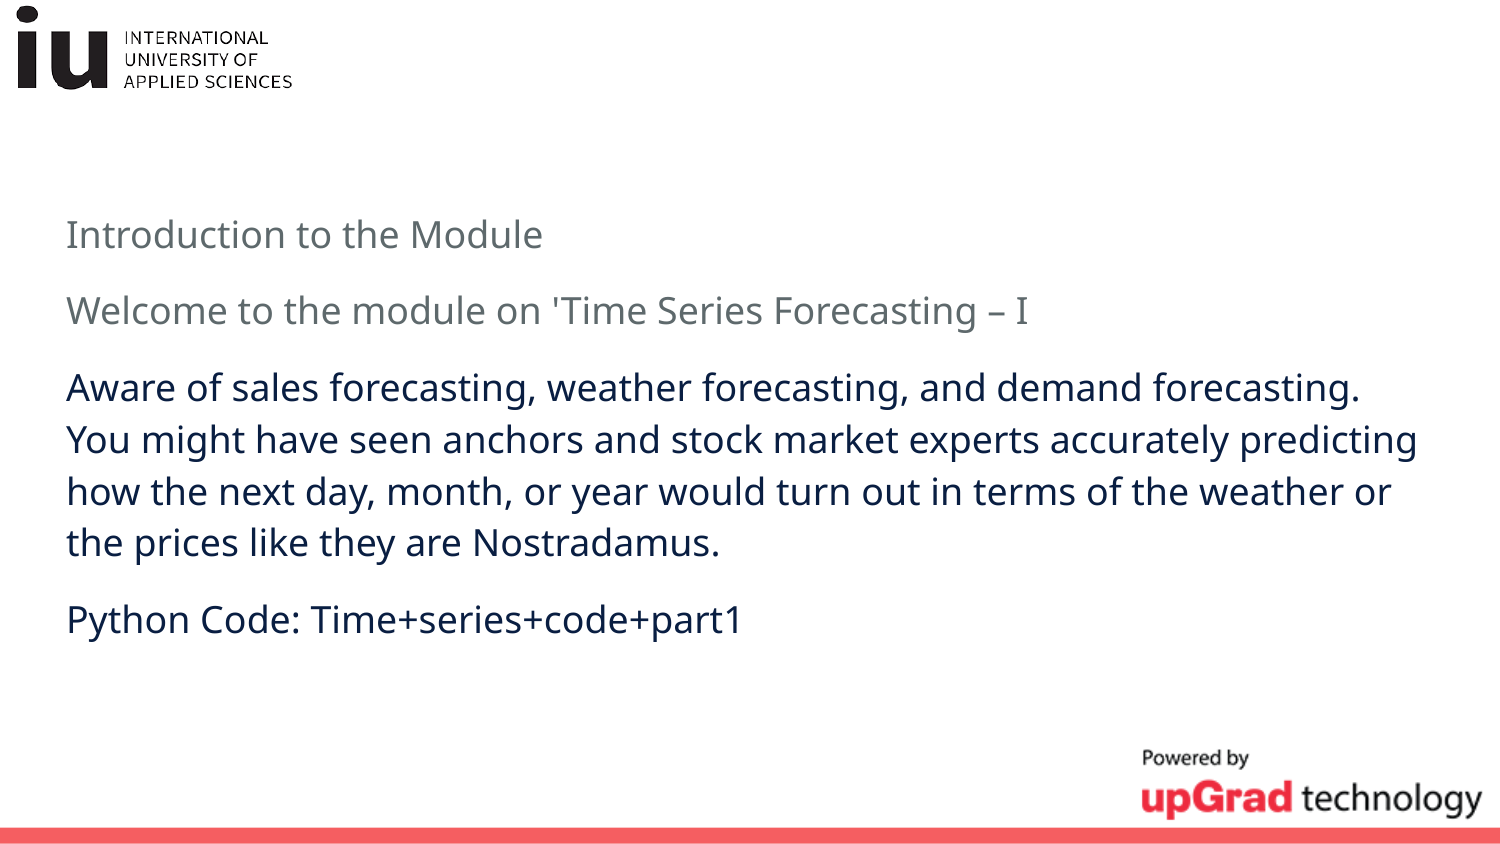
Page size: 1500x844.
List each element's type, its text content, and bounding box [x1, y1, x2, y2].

picture [1124, 718, 1500, 844]
list Introduction to the Module Welcome to the module on 'Time Series Forecasting – I Aware of sales forecasting, weather forecasting, and demand forecasting. You might have seen anchors and stock market experts accurately predicting how the next day, month, or year would turn out in terms of the weather or the prices like they are Nostradamus. Python Code: Time+series+code+part1 [51, 189, 1449, 750]
picture [12, 0, 296, 122]
